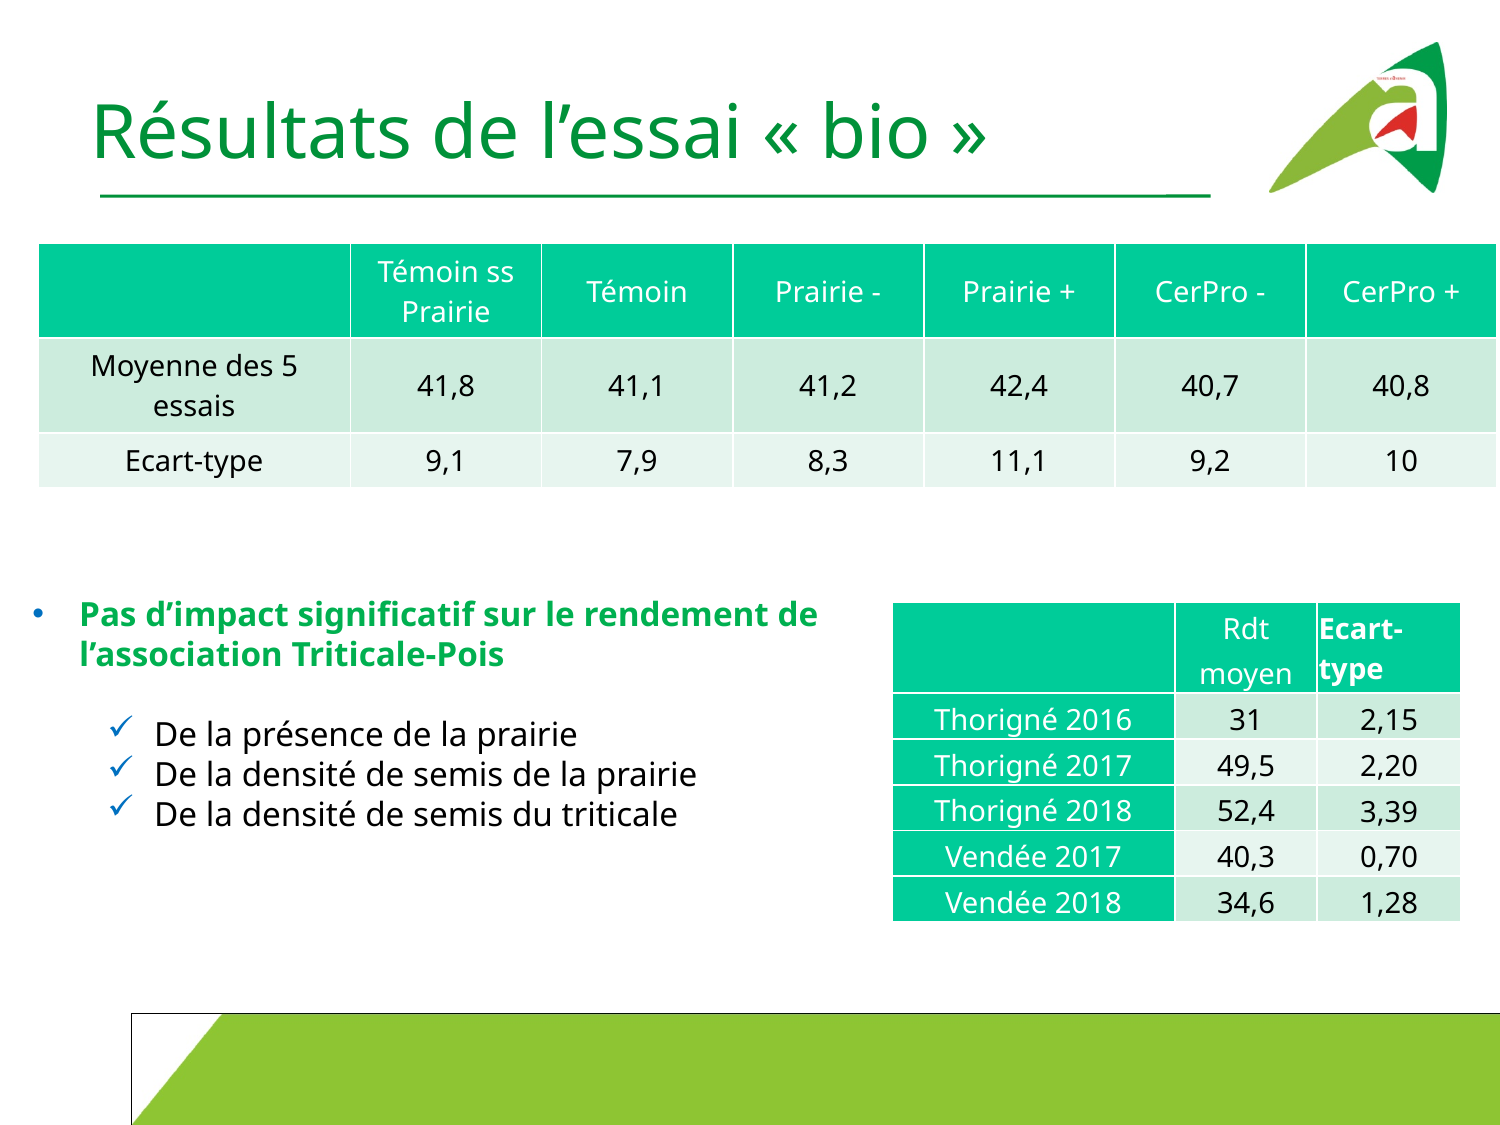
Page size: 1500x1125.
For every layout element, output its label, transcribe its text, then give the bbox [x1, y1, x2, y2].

table_cell Moyenne des 5 essais [39, 339, 350, 432]
table_cell 9,2 [1116, 434, 1305, 487]
table_cell 34,6 [1176, 877, 1316, 921]
table_cell 2,20 [1318, 740, 1460, 784]
table_header Ecart-type [1318, 603, 1460, 692]
table_cell 7,9 [542, 434, 732, 487]
table_header Prairie + [925, 244, 1114, 337]
table_cell Ecart-type [39, 434, 350, 487]
table_cell 1,28 [1318, 877, 1460, 921]
table_cell 8,3 [734, 434, 923, 487]
table_cell 10 [1307, 434, 1496, 487]
table_header [893, 603, 1174, 692]
table_header Témoin [542, 244, 732, 337]
table_header CerPro - [1116, 244, 1305, 337]
table_cell 52,4 [1176, 786, 1316, 830]
table_cell Vendée 2017 [893, 831, 1174, 875]
table_cell 40,3 [1176, 831, 1316, 875]
table_cell 3,39 [1318, 786, 1460, 830]
table_cell 42,4 [925, 339, 1114, 432]
table_header Témoin ss Prairie [351, 244, 541, 337]
table_cell 11,1 [925, 434, 1114, 487]
picture [1269, 42, 1447, 193]
table_cell 40,7 [1116, 339, 1305, 432]
table_cell Vendée 2018 [893, 877, 1174, 921]
table_header Prairie - [734, 244, 923, 337]
table_header CerPro + [1307, 244, 1496, 337]
table_cell Thorigné 2018 [893, 786, 1174, 830]
picture [131, 1013, 1500, 1125]
table_cell 41,2 [734, 339, 923, 432]
table_cell 41,1 [542, 339, 732, 432]
table_cell 9,1 [351, 434, 541, 487]
table_cell Thorigné 2016 [893, 694, 1174, 738]
table_cell 2,15 [1318, 694, 1460, 738]
text_box Pas d’impact significatif sur le rendement de l’association Triticale-Pois De la présence de la prairie De la densité de semis de la prairie De la densité de semis du triticale [17, 586, 892, 881]
table_cell 49,5 [1176, 740, 1316, 784]
table_cell 31 [1176, 694, 1316, 738]
table_header Rdt moyen [1176, 603, 1316, 692]
title Résultats de l’essai « bio » [75, 50, 1350, 209]
table_cell 41,8 [351, 339, 541, 432]
table_cell 40,8 [1307, 339, 1496, 432]
table_header [39, 244, 350, 337]
table_cell 0,70 [1318, 831, 1460, 875]
table_cell Thorigné 2017 [893, 740, 1174, 784]
